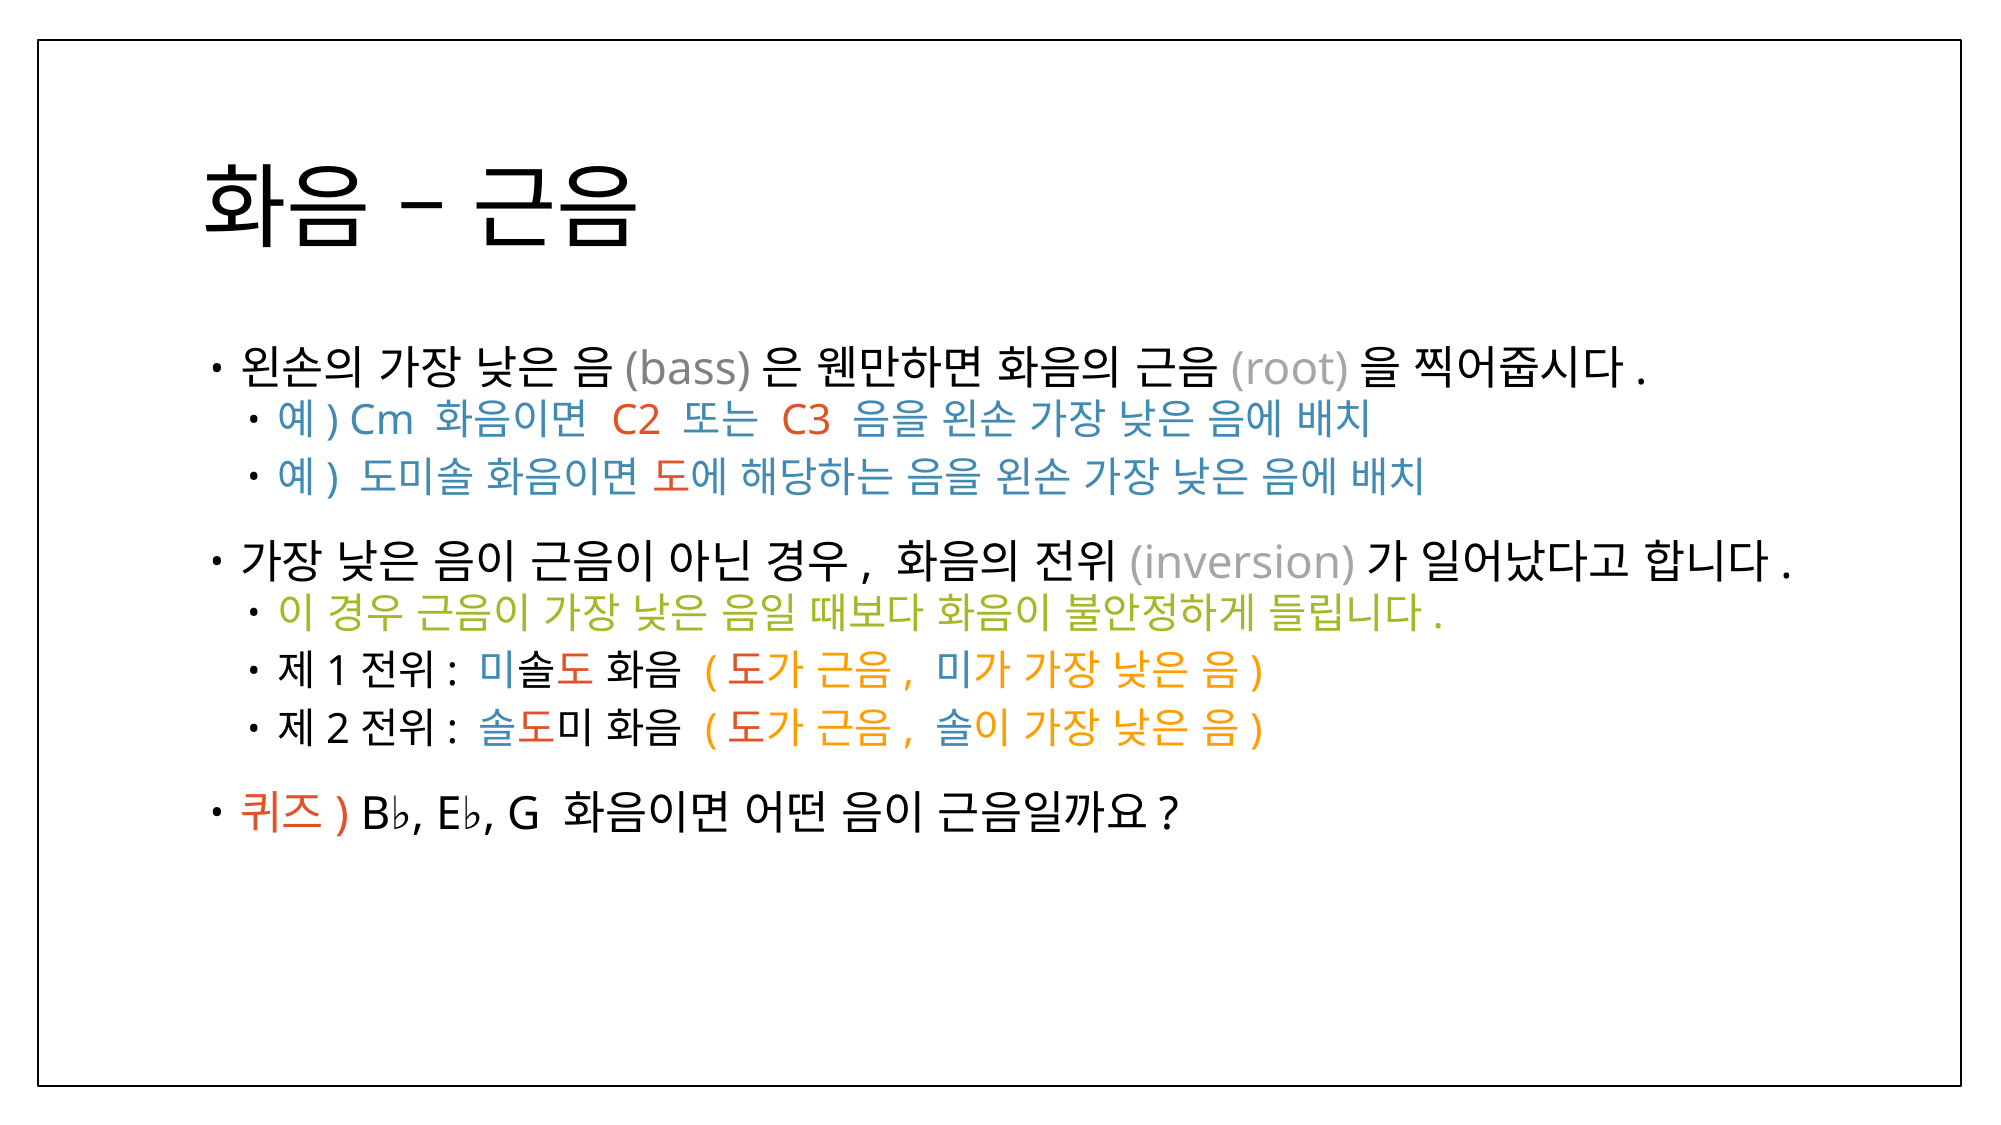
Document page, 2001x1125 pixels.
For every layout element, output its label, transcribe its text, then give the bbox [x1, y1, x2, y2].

title 화음 – 근음 [187, 99, 1808, 323]
list 왼손의 가장 낮은 음(bass)은 웬만하면 화음의 근음(root)을 찍어줍시다. 예) Cm 화음이면 C2 또는 C3 음을 왼손 가장 낮은 음에 배치 예) 도미솔 화음이면 도에 해당하는 음을 왼손 가장 낮은 음에 배치 가장 낮은 음이 근음이 아닌 경우, 화음의 전위(inversion)가 일어났다고 합니다. 이 경우 근음이 가장 낮은 음일 때보다 화음이 불안정하게 들립니다. 제1전위: 미솔도 화음 (도가 근음, 미가 가장 낮은 음) 제2전위: 솔도미 화음 (도가 근음, 솔이 가장 낮은 음) 퀴즈) B♭, E♭, G 화음이면 어떤 음이 근음일까요? [187, 337, 1808, 1000]
